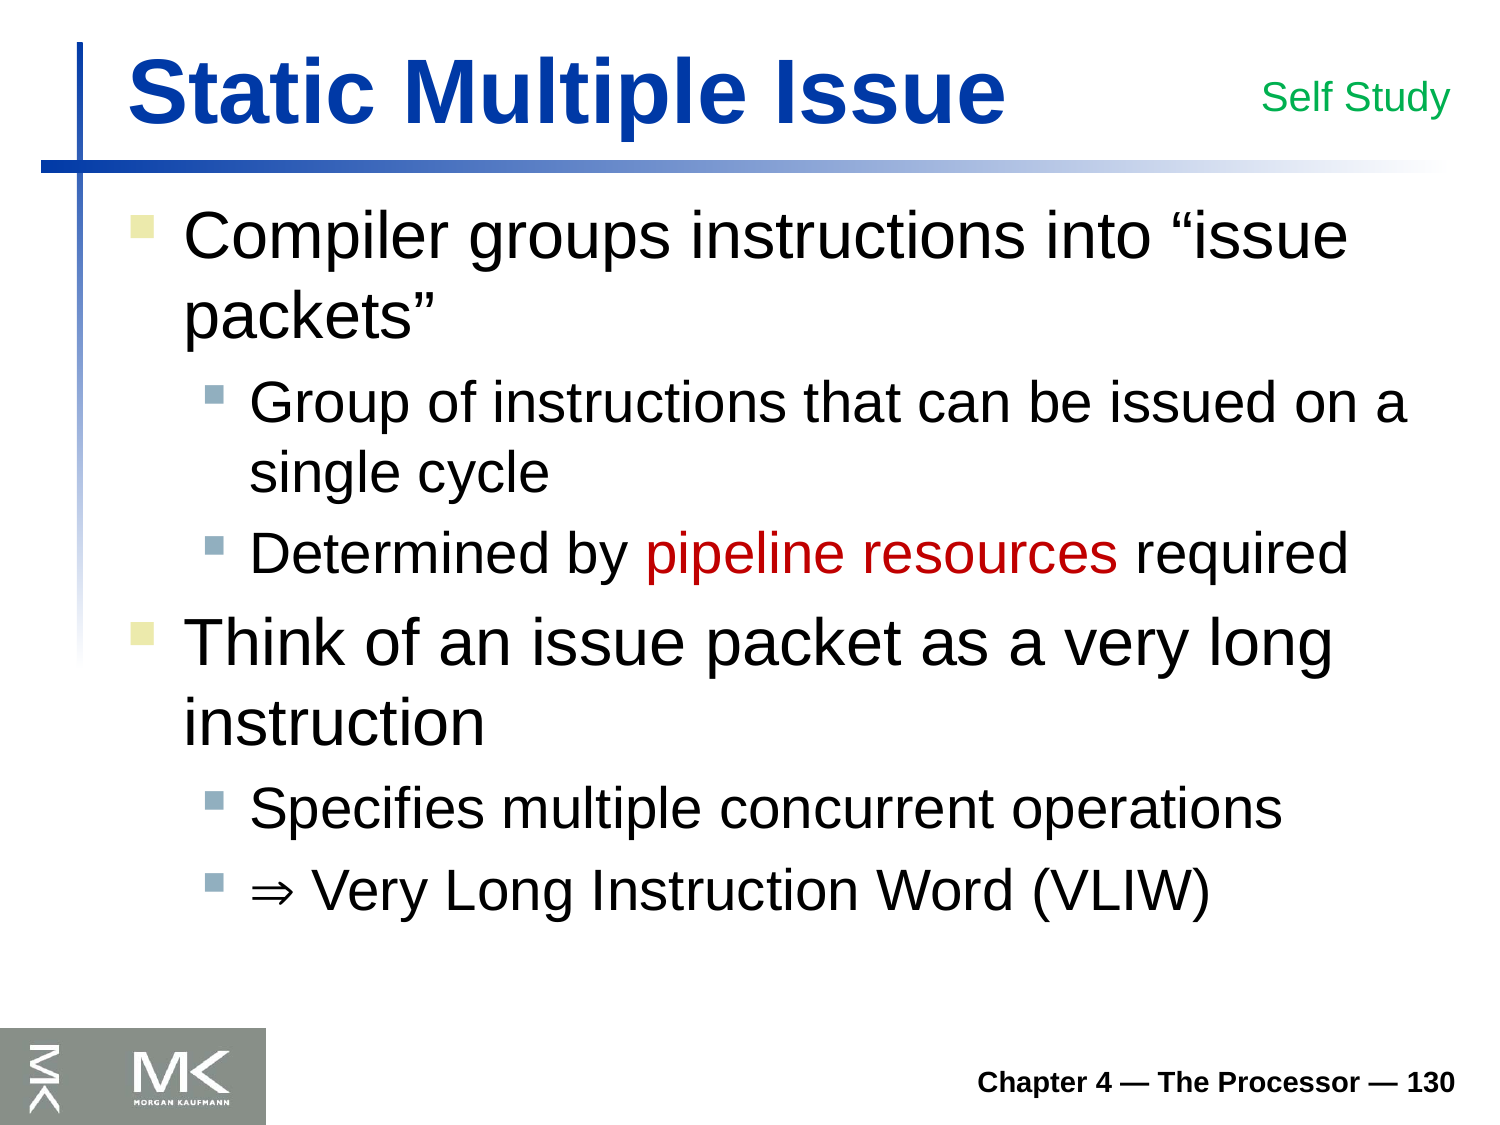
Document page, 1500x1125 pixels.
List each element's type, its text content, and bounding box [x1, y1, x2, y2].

text_box Self Study [1246, 62, 1483, 127]
title Static Multiple Issue [112, 23, 1468, 149]
footer Chapter 4 — The Processor — 130 [277, 1046, 1471, 1106]
picture [0, 1028, 266, 1125]
list Compiler groups instructions into “issue packets” Group of instructions that can be issued on a single cycle Determined by pipeline resources required Think of an issue packet as a very long instruction Specifies multiple concurrent operations  Very Long Instruction Word (VLIW) [112, 184, 1469, 1024]
